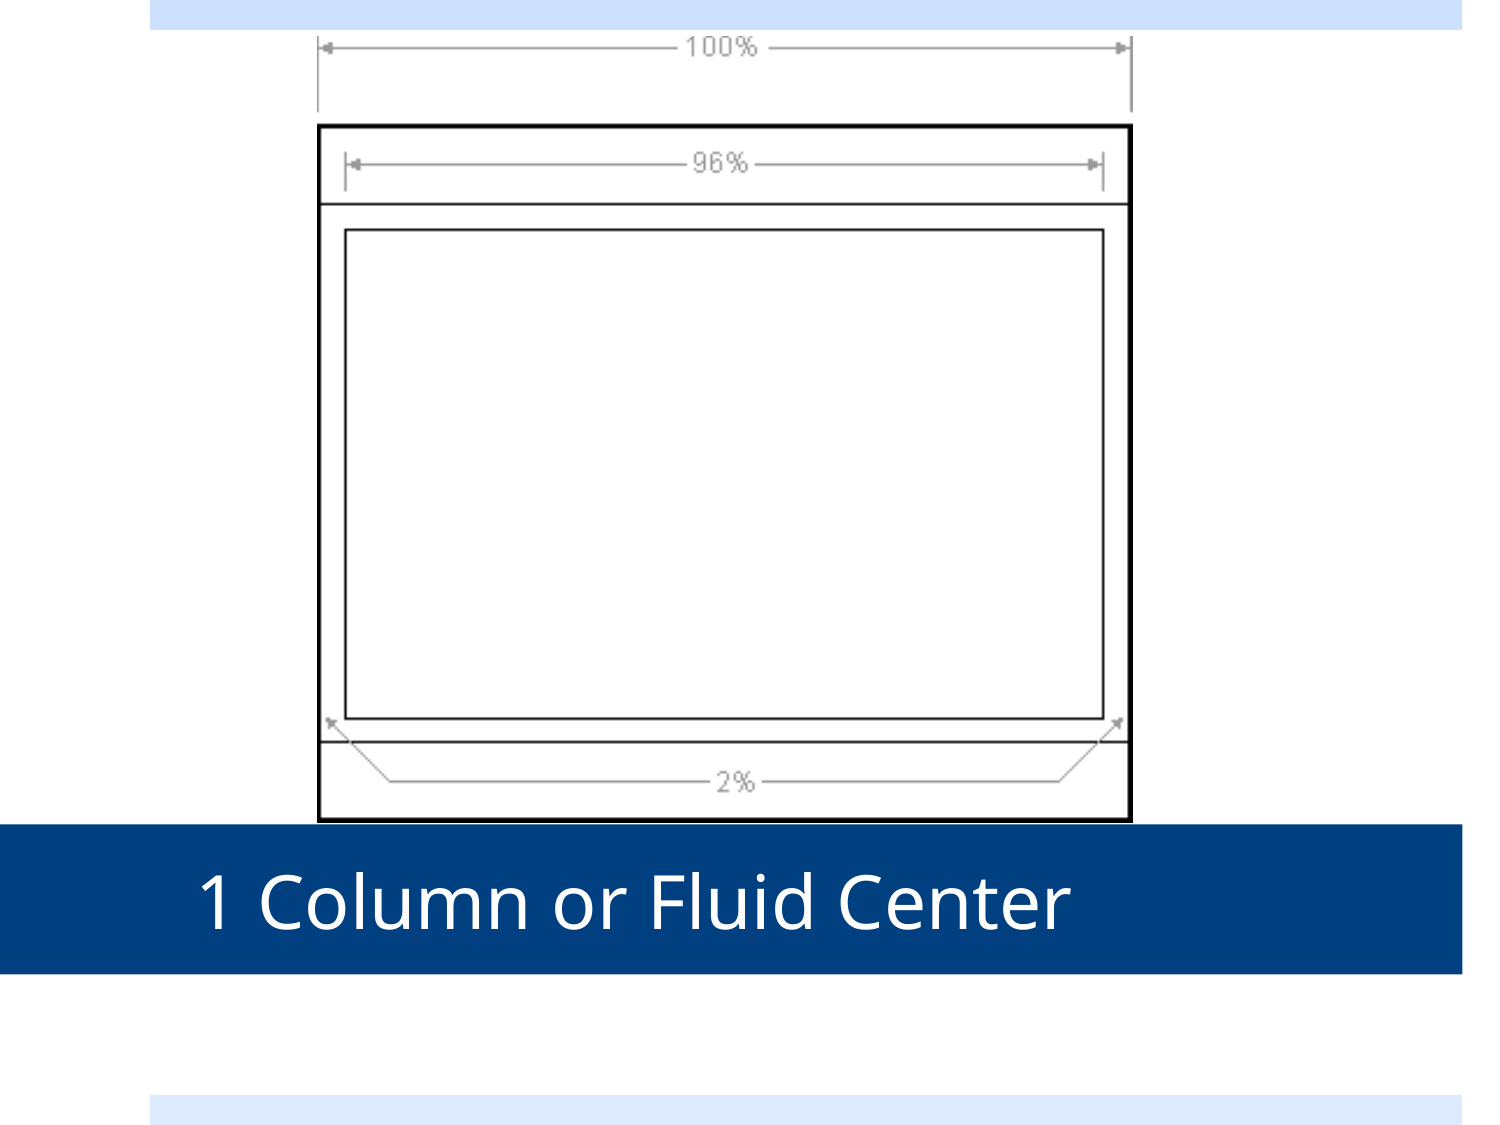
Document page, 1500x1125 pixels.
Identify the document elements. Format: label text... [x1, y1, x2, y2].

picture [0, 35, 1500, 824]
title 1 Column or Fluid Center [0, 824, 1463, 975]
